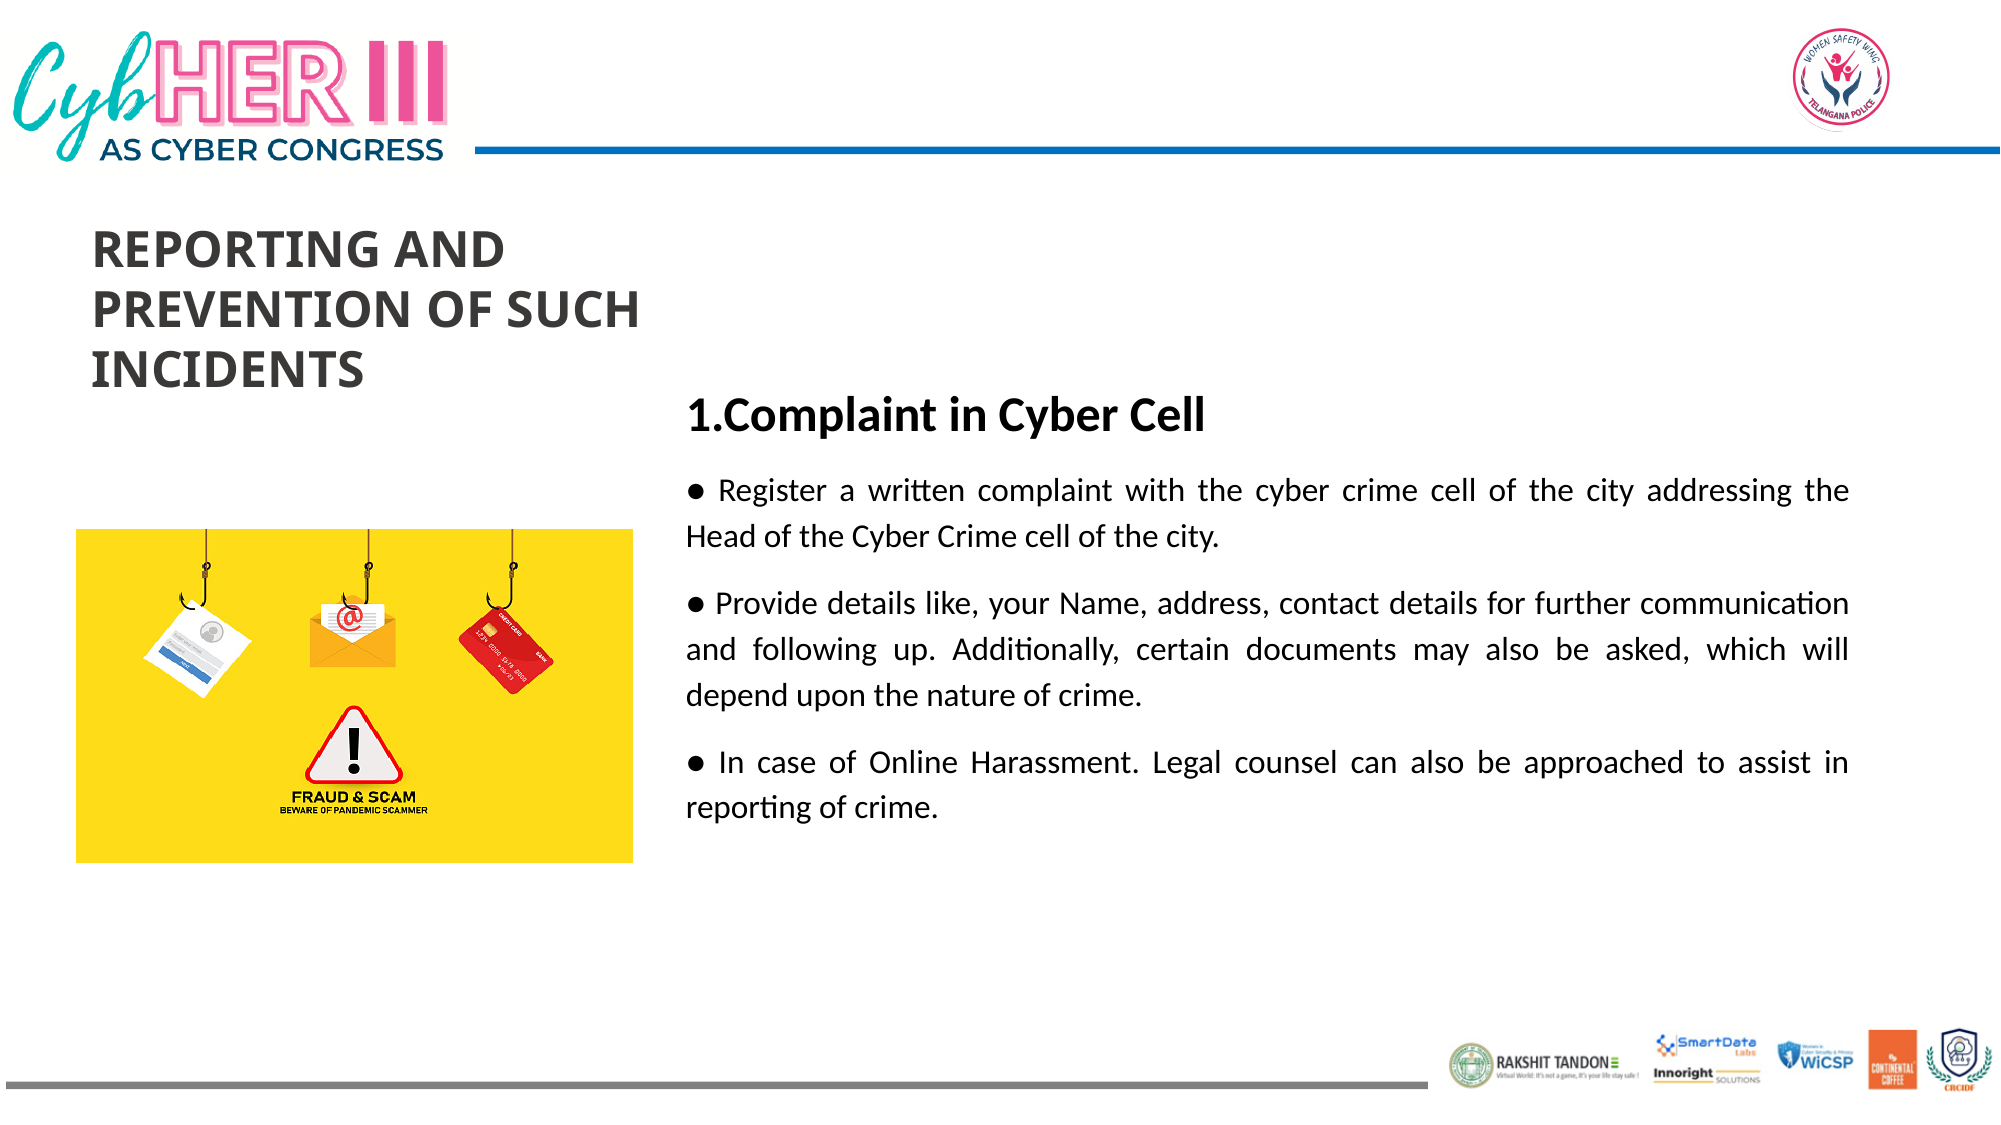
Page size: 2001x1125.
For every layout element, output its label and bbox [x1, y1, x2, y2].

picture [1787, 22, 1895, 132]
picture [1428, 1015, 2000, 1112]
picture [76, 529, 633, 863]
text_box [5, 25, 2000, 1090]
